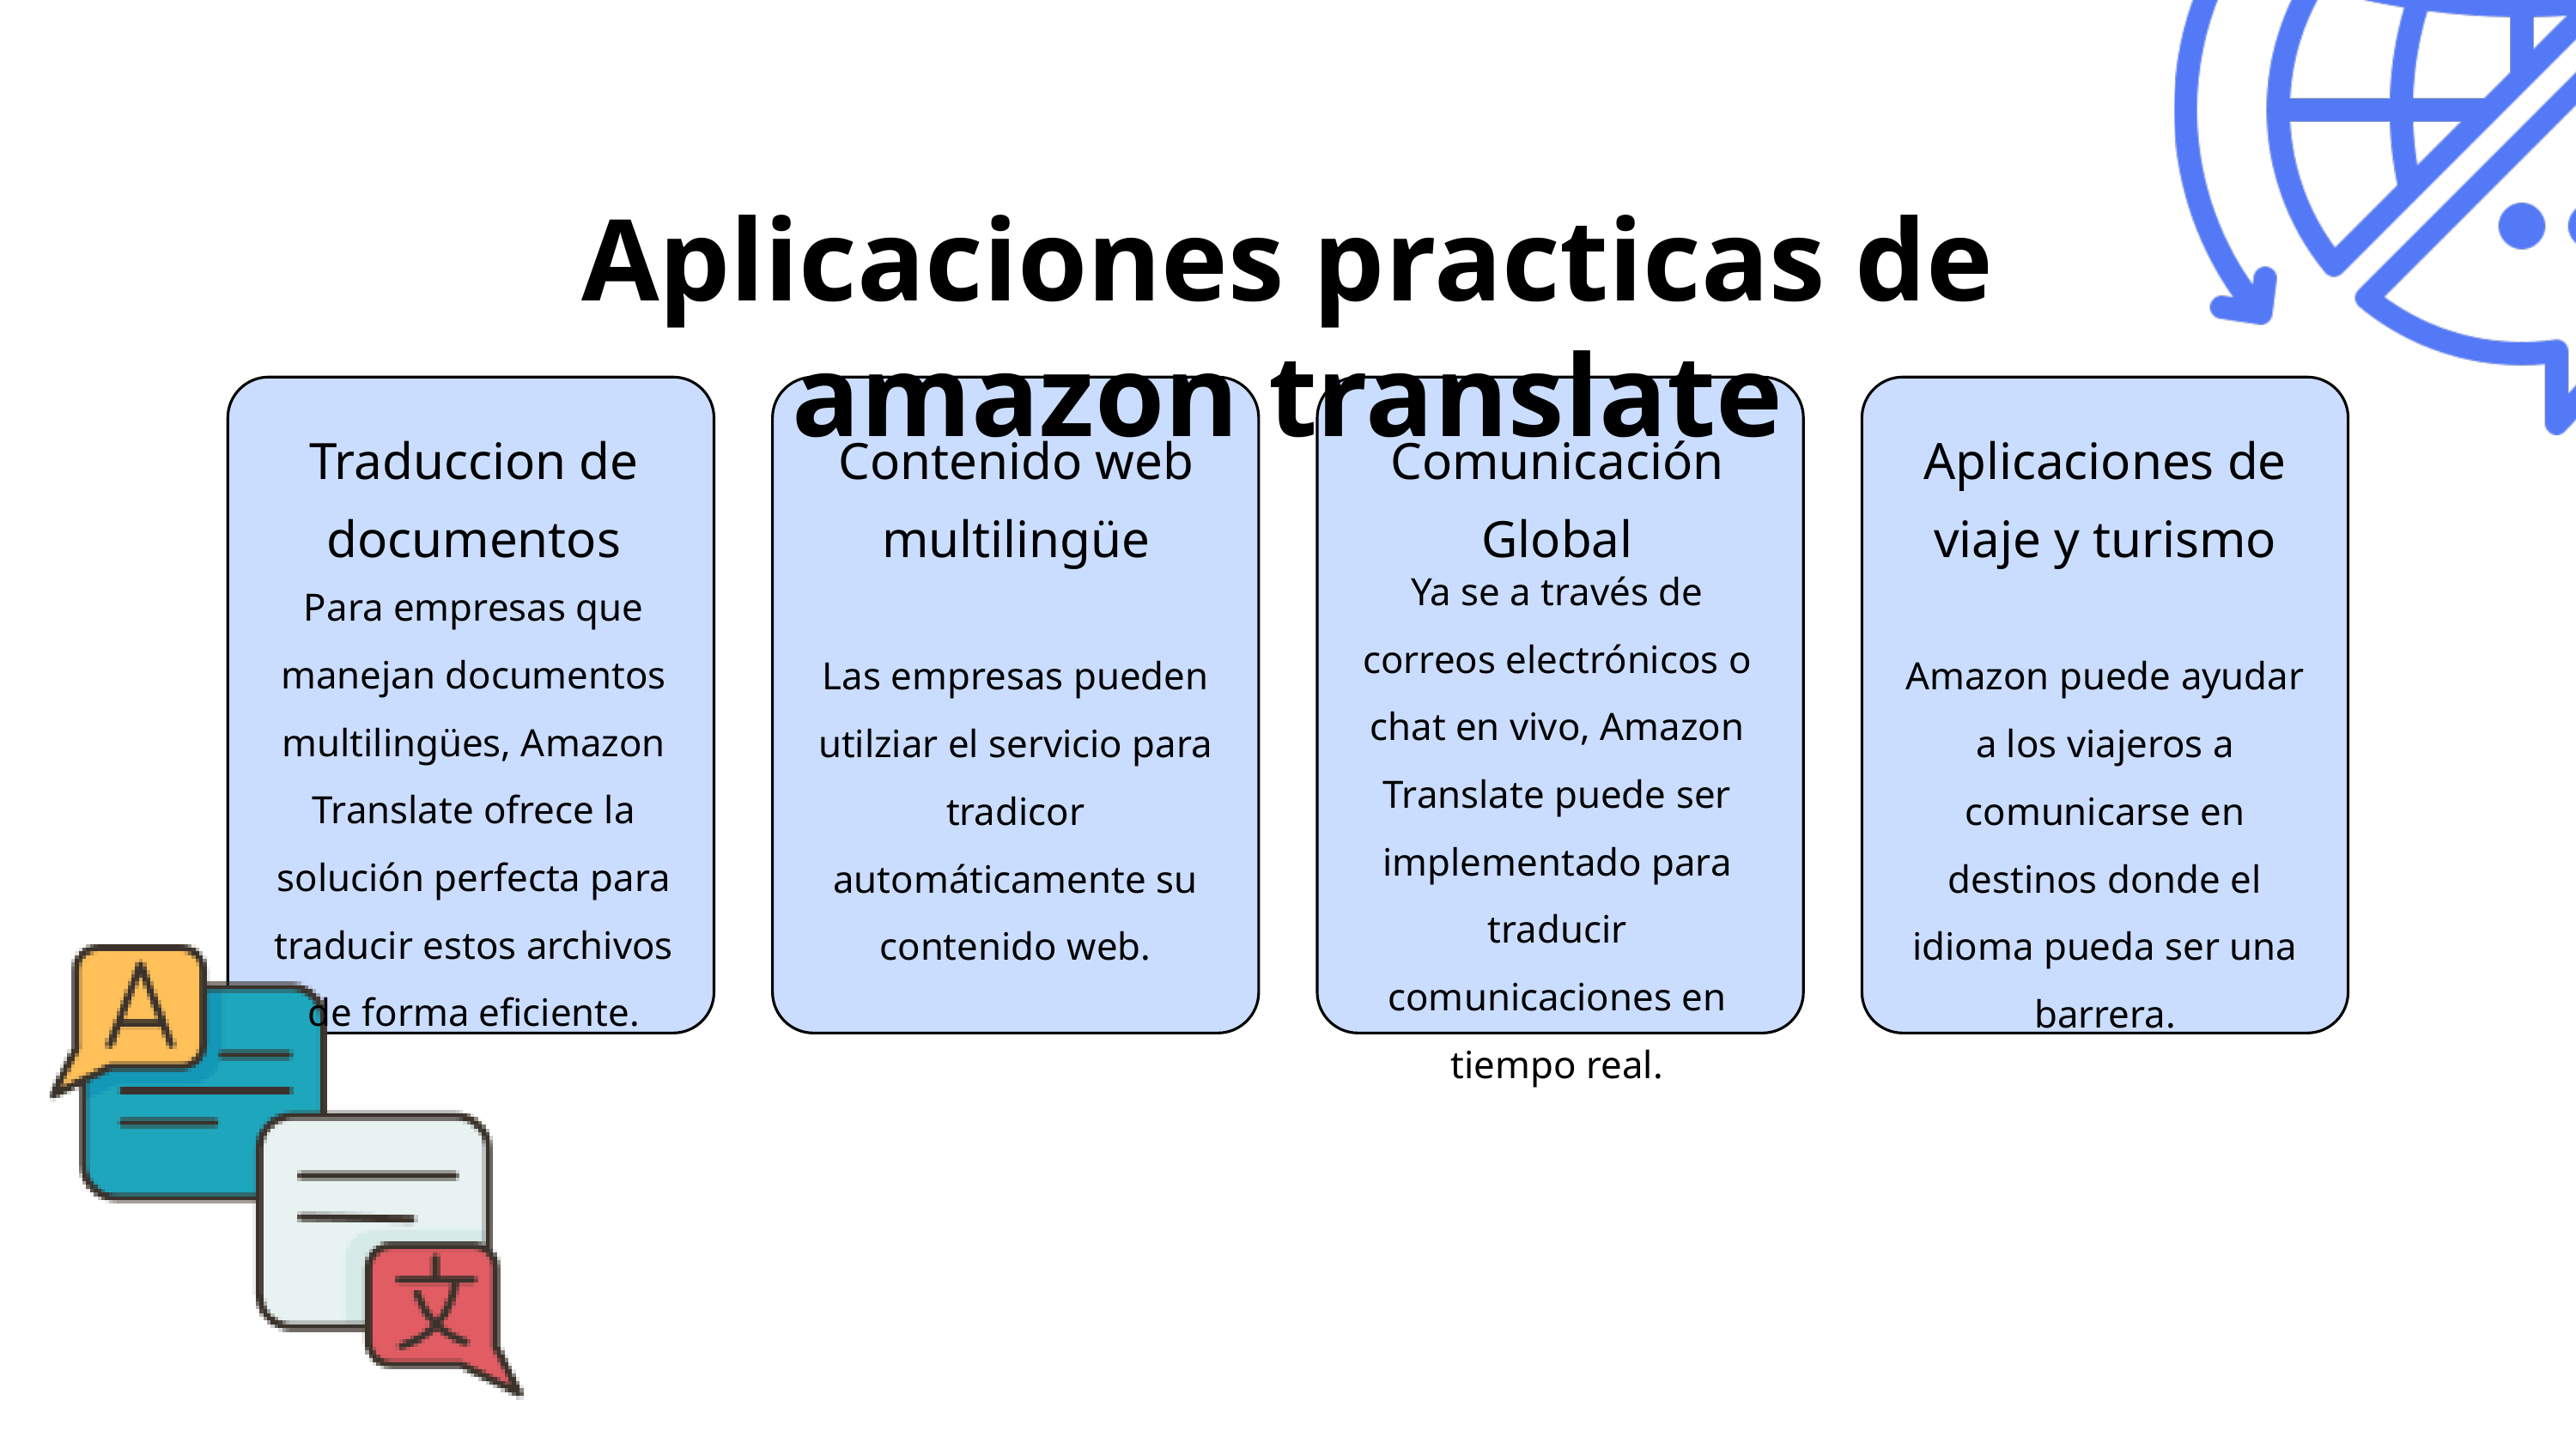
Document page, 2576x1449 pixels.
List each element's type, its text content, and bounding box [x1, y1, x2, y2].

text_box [1862, 356, 2348, 1034]
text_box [1316, 356, 1804, 1034]
text_box Aplicaciones practicas de amazon translate [416, 187, 2160, 459]
text_box [2174, 0, 2576, 435]
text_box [228, 356, 714, 1034]
text_box Ya se a través de correos electrónicos o chat en vivo, Amazon Translate puede ser implementado para traducir comunicaciones en tiempo real. [1342, 1041, 1772, 1087]
text_box [49, 944, 524, 1400]
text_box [772, 356, 1260, 1034]
